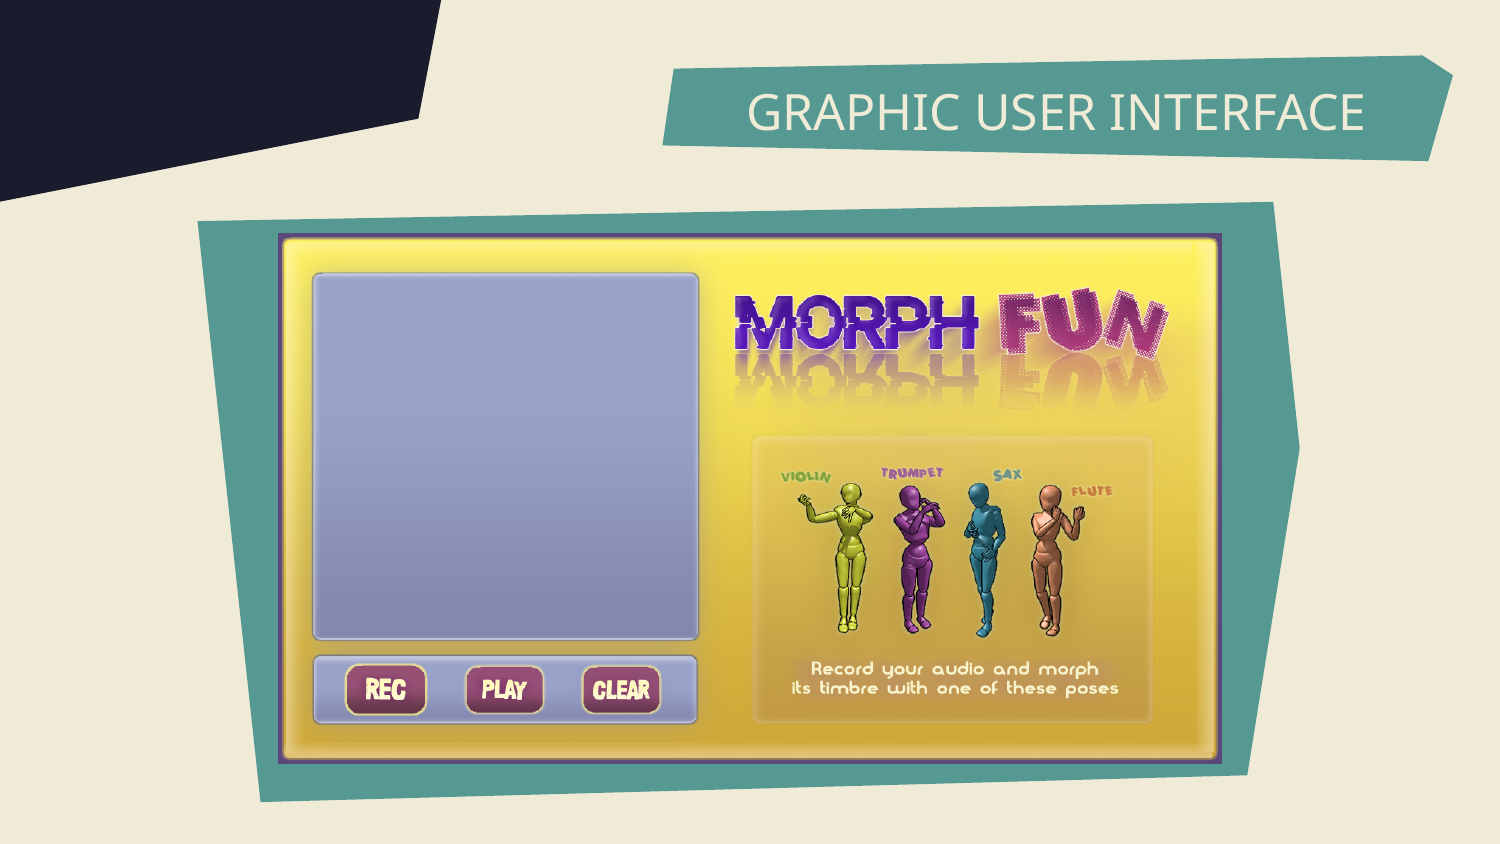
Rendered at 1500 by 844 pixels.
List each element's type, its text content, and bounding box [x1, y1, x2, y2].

picture [278, 233, 1222, 764]
text_box [197, 201, 1300, 803]
text_box [879, 55, 1453, 162]
title GRAPHIC USER INTERFACE [121, 65, 1382, 161]
